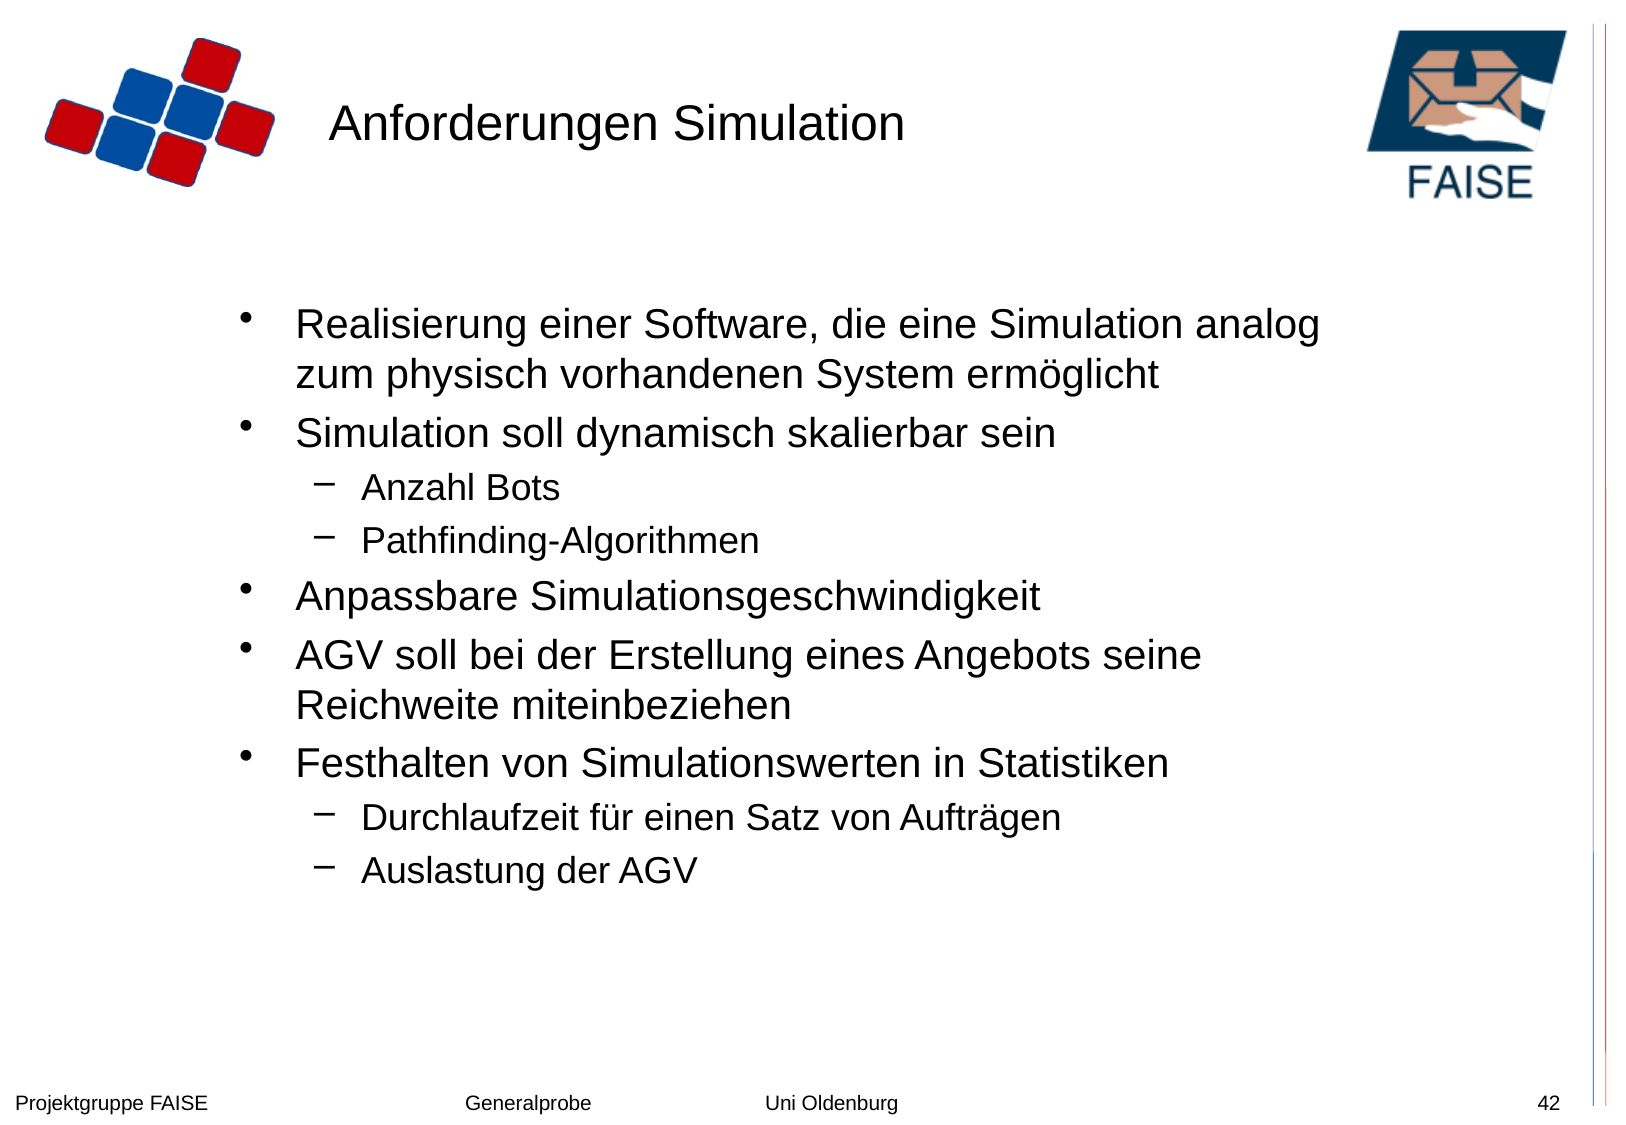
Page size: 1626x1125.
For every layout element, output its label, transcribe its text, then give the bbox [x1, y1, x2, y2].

list Realisierung einer Software, die eine Simulation analog zum physisch vorhandenen System ermöglicht Simulation soll dynamisch skalierbar sein Anzahl Bots Pathfinding-Algorithmen Anpassbare Simulationsgeschwindigkeit AGV soll bei der Erstellung eines Angebots seine Reichweite miteinbeziehen Festhalten von Simulationswerten in Statistiken Durchlaufzeit für einen Satz von Aufträgen Auslastung der AGV [223, 289, 1401, 948]
slide_number 42 [1530, 1082, 1576, 1119]
footer Projektgruppe FAISE Generalprobe Uni Oldenburg [0, 1082, 1530, 1125]
picture [1364, 23, 1575, 210]
picture [44, 38, 288, 187]
title Anforderungen Simulation [313, 44, 1544, 197]
